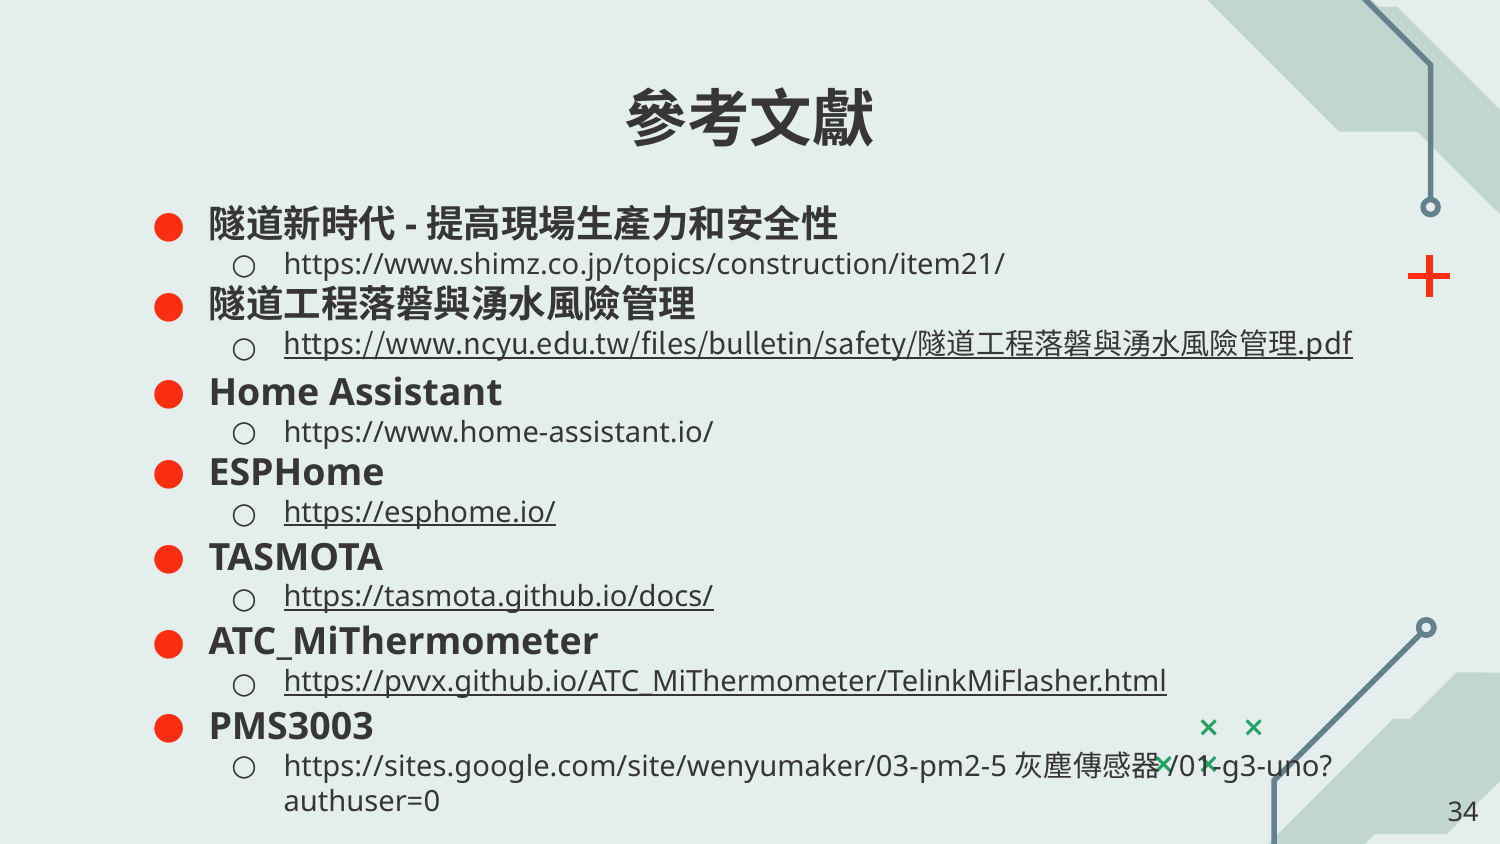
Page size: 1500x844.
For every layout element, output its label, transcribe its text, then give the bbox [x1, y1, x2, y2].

title 參考文獻 [118, 63, 1382, 161]
list 隧道新時代-提高現場生產力和安全性 https://www.shimz.co.jp/topics/construction/item21/ 隧道工程落磐與湧水風險管理 https://www.ncyu.edu.tw/files/bulletin/safety/隧道工程落磐與湧水風險管理.pdf Home Assistant https://www.home-assistant.io/ ESPHome https://esphome.io/ TASMOTA https://tasmota.github.io/docs/ ATC_MiThermometer https://pvvx.github.io/ATC_MiThermometer/TelinkMiFlasher.html PMS3003 https://sites.google.com/site/wenyumaker/03-pm2-5灰塵傳感器/01-g3-uno?authuser=0 [118, 185, 1383, 756]
slide_number ‹#› [1403, 779, 1494, 844]
